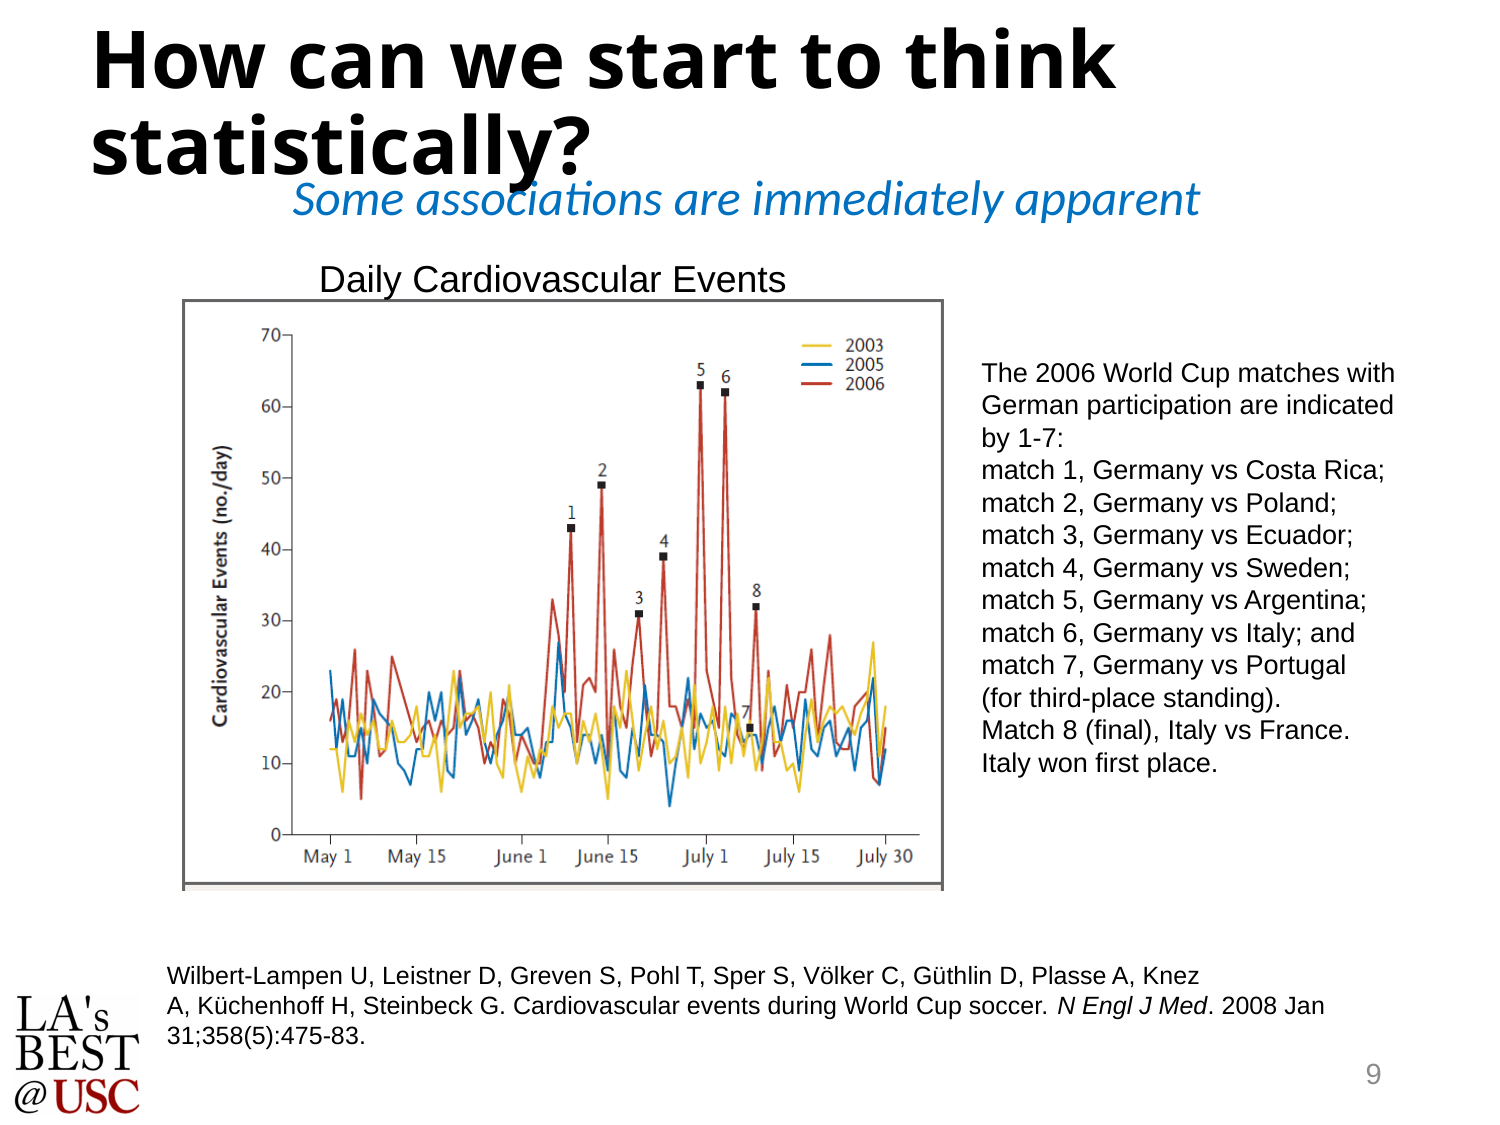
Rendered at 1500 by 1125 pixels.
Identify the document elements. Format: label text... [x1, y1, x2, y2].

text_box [151, 347, 1411, 1028]
picture [14, 994, 140, 1115]
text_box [179, 247, 947, 347]
title How can we start to think statistically? [75, 12, 1425, 200]
slide_number 9 [1059, 1042, 1397, 1103]
text_box Some associations are immediately apparent [97, 157, 1397, 233]
